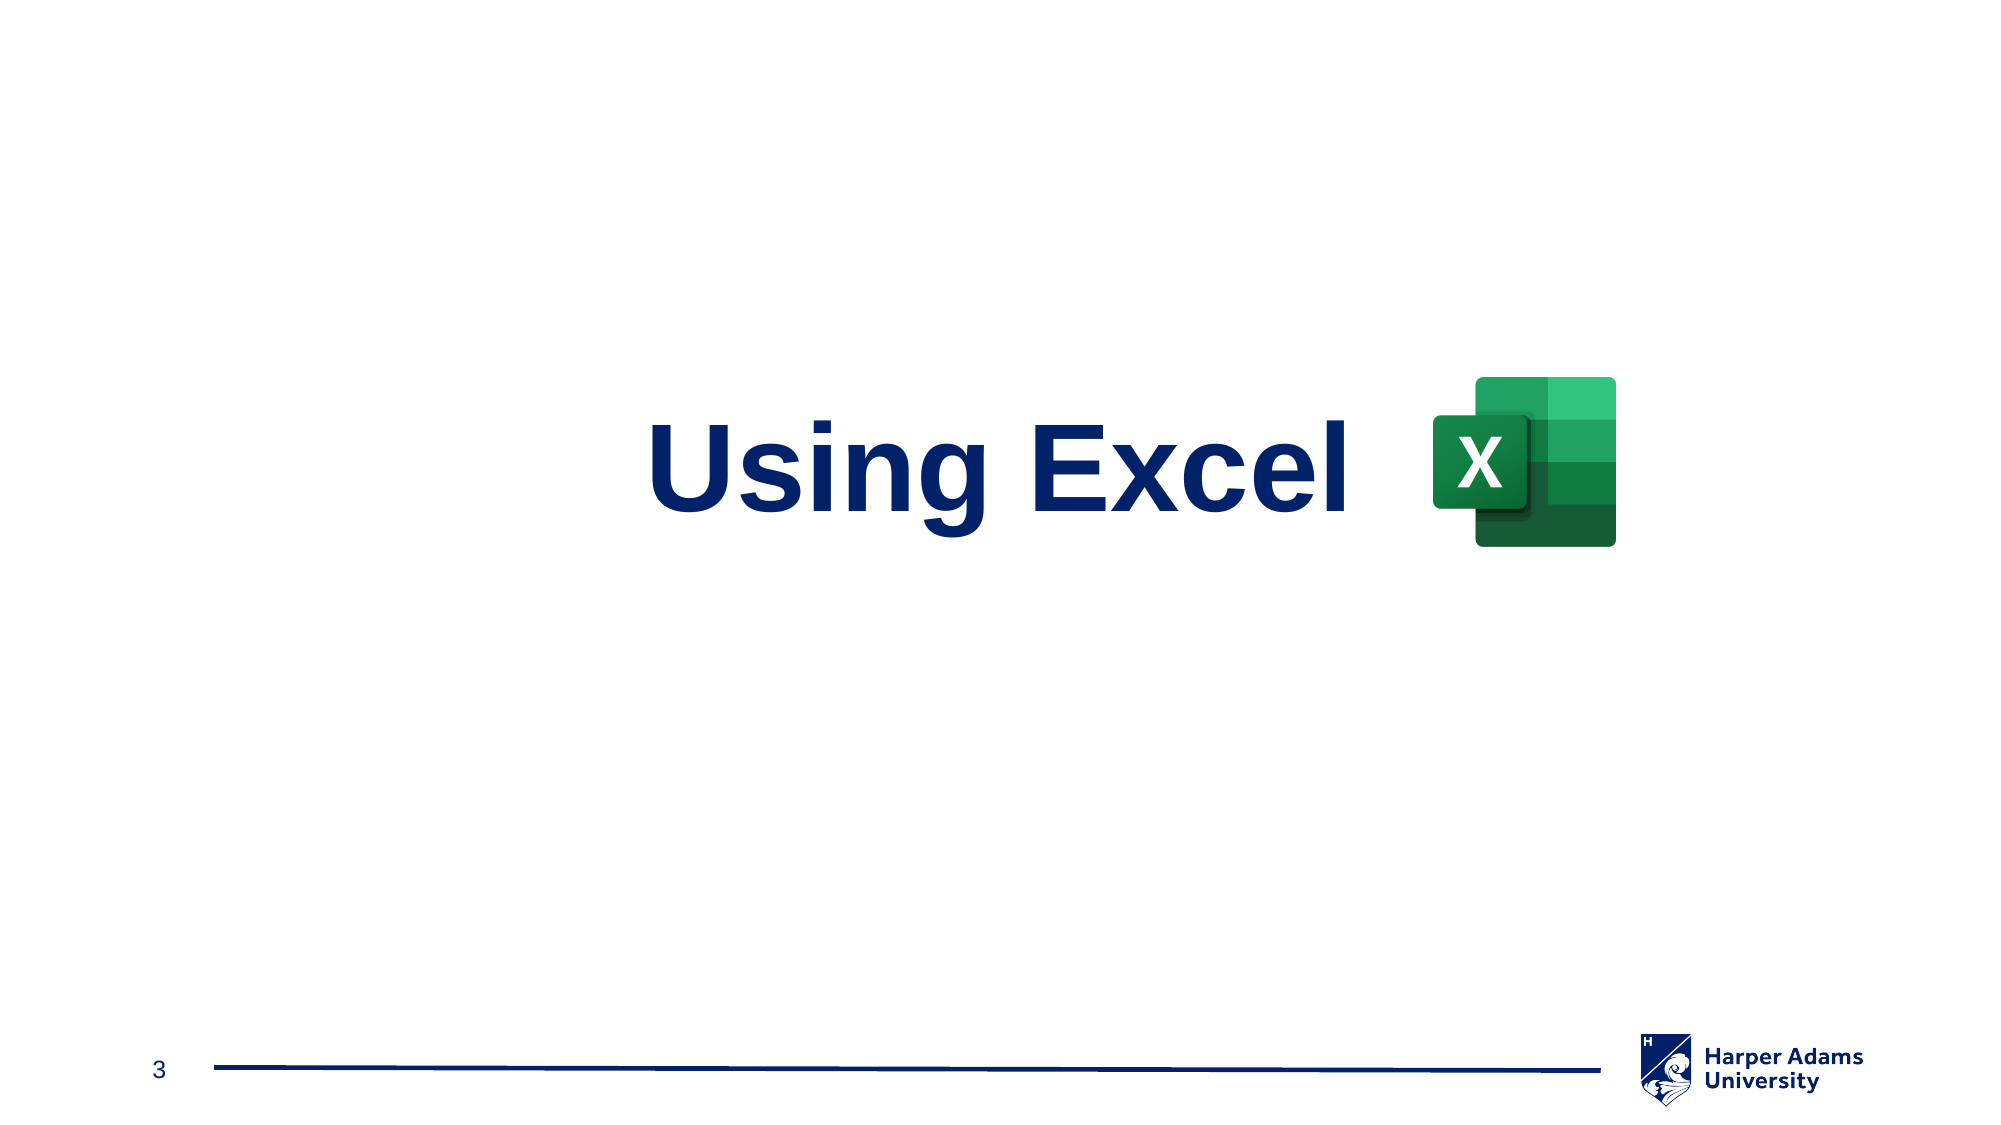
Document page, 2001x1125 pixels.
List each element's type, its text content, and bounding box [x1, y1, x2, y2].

slide_number 3 [137, 1038, 588, 1099]
picture [1433, 377, 1616, 547]
title Using Excel [0, 154, 2000, 547]
picture [1641, 1034, 1863, 1107]
